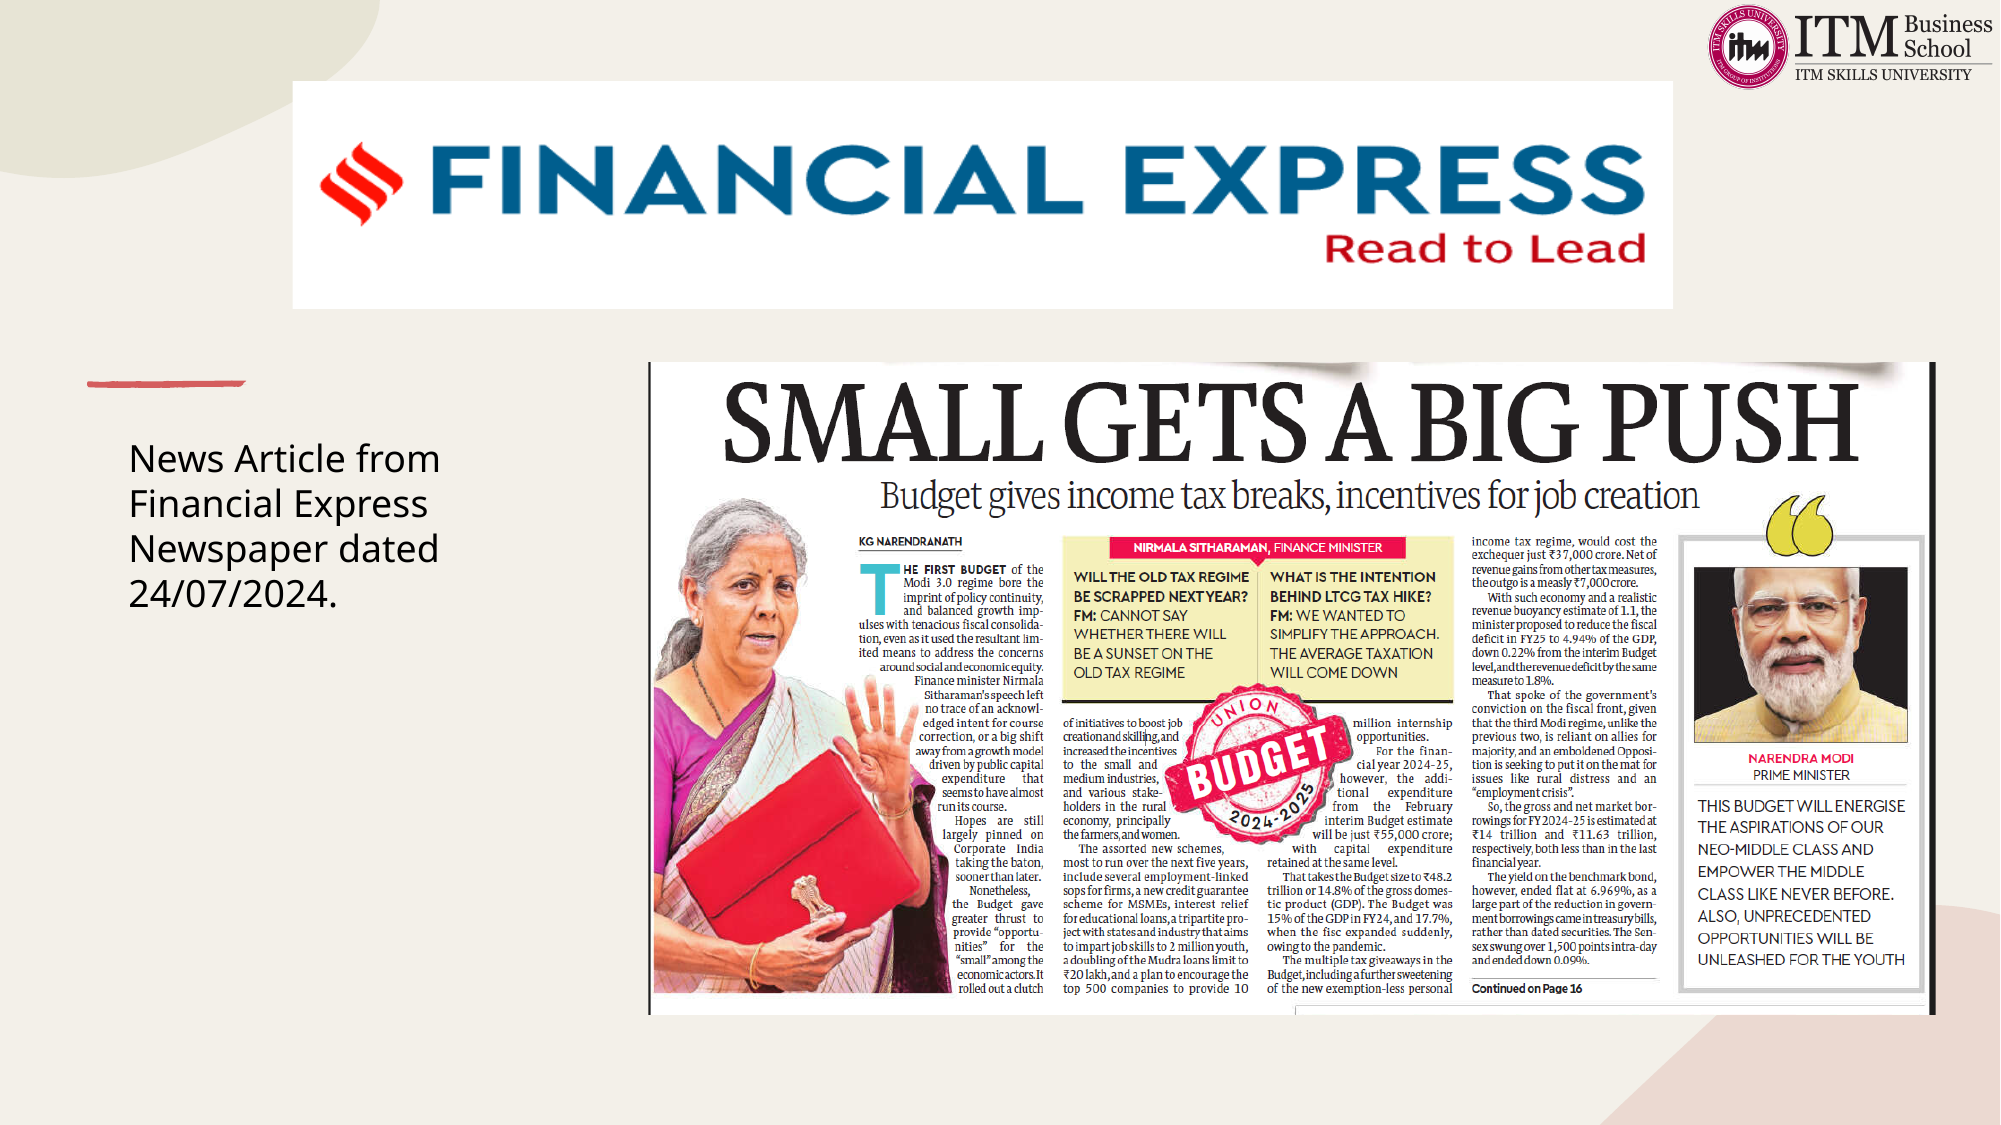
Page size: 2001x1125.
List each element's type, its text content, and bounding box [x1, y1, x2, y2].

text_box News Article from Financial Express Newspaper dated 24/07/2024. [113, 427, 472, 668]
picture [1701, 0, 2000, 93]
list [292, 80, 1674, 309]
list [648, 362, 1936, 1015]
